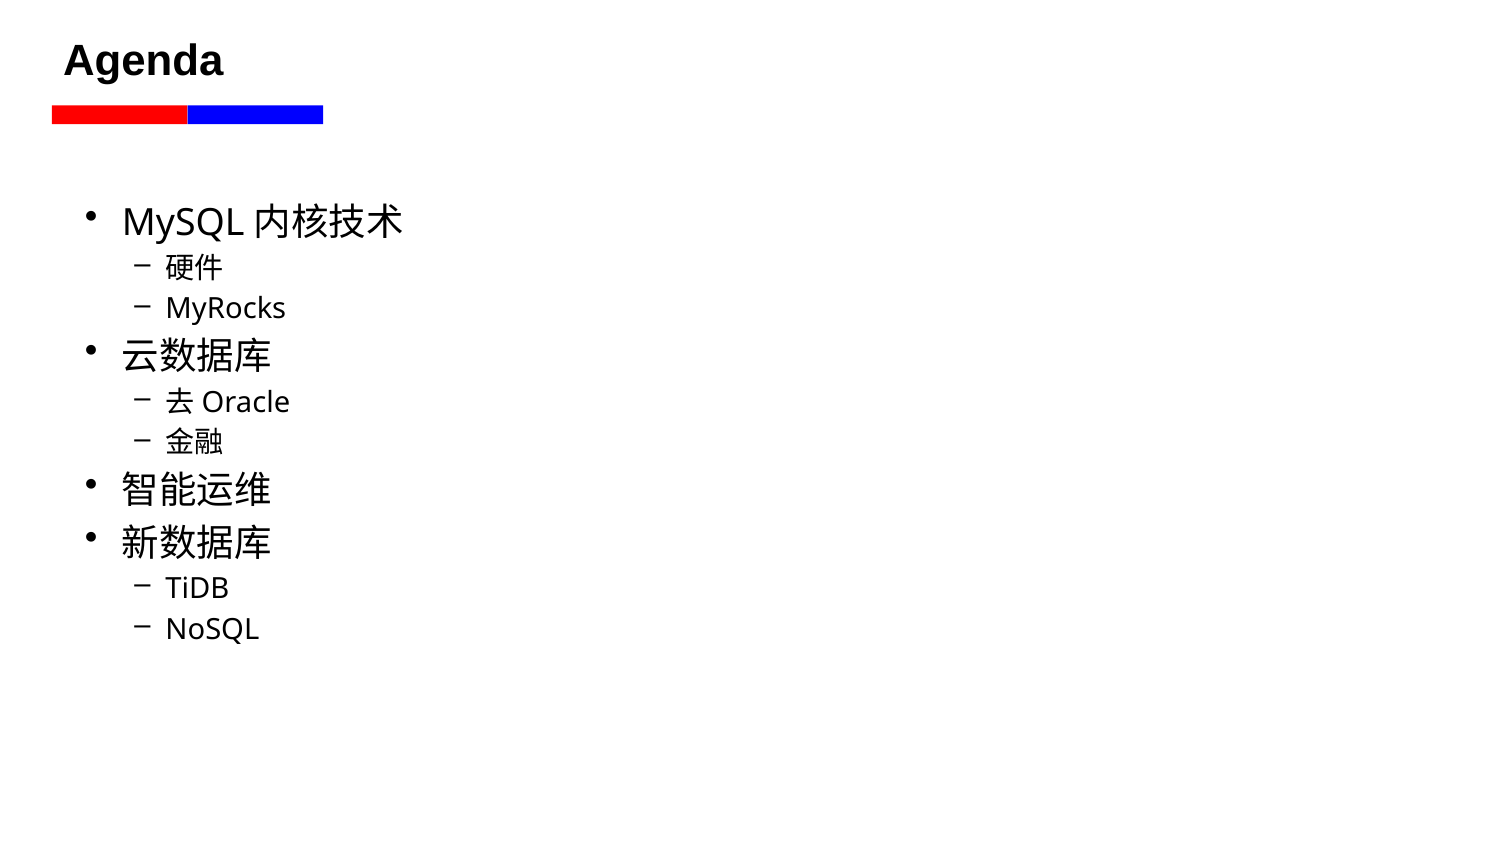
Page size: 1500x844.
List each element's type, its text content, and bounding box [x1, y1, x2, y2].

list MySQL内核技术 硬件 MyRocks 云数据库 去Oracle 金融 智能运维 新数据库 TiDB NoSQL [74, 192, 1426, 812]
title Agenda [52, 8, 1448, 107]
